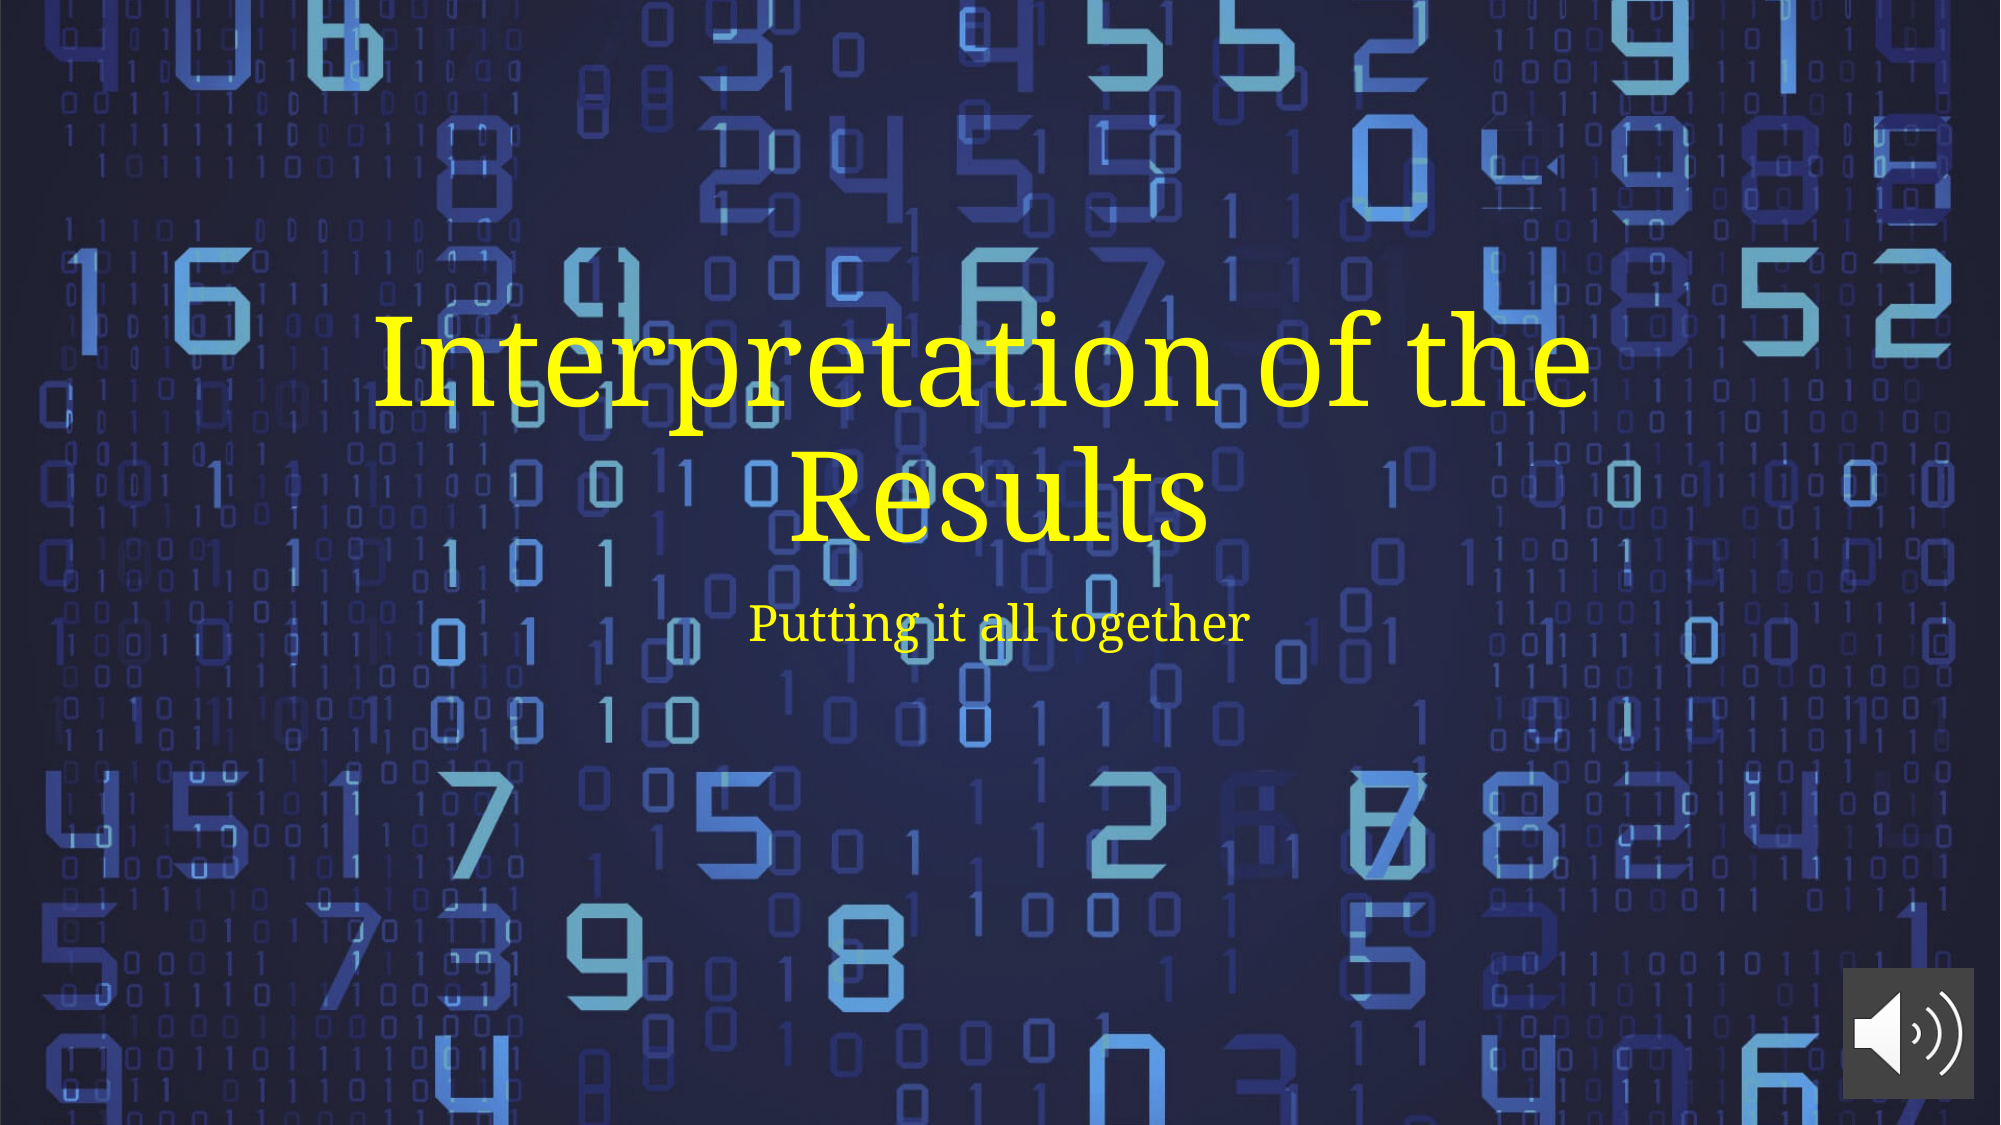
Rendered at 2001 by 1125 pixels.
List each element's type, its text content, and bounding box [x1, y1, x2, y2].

title Interpretation of the Results [249, 184, 1750, 576]
picture [1841, 966, 1975, 1100]
subtitle Putting it all together [249, 590, 1750, 863]
